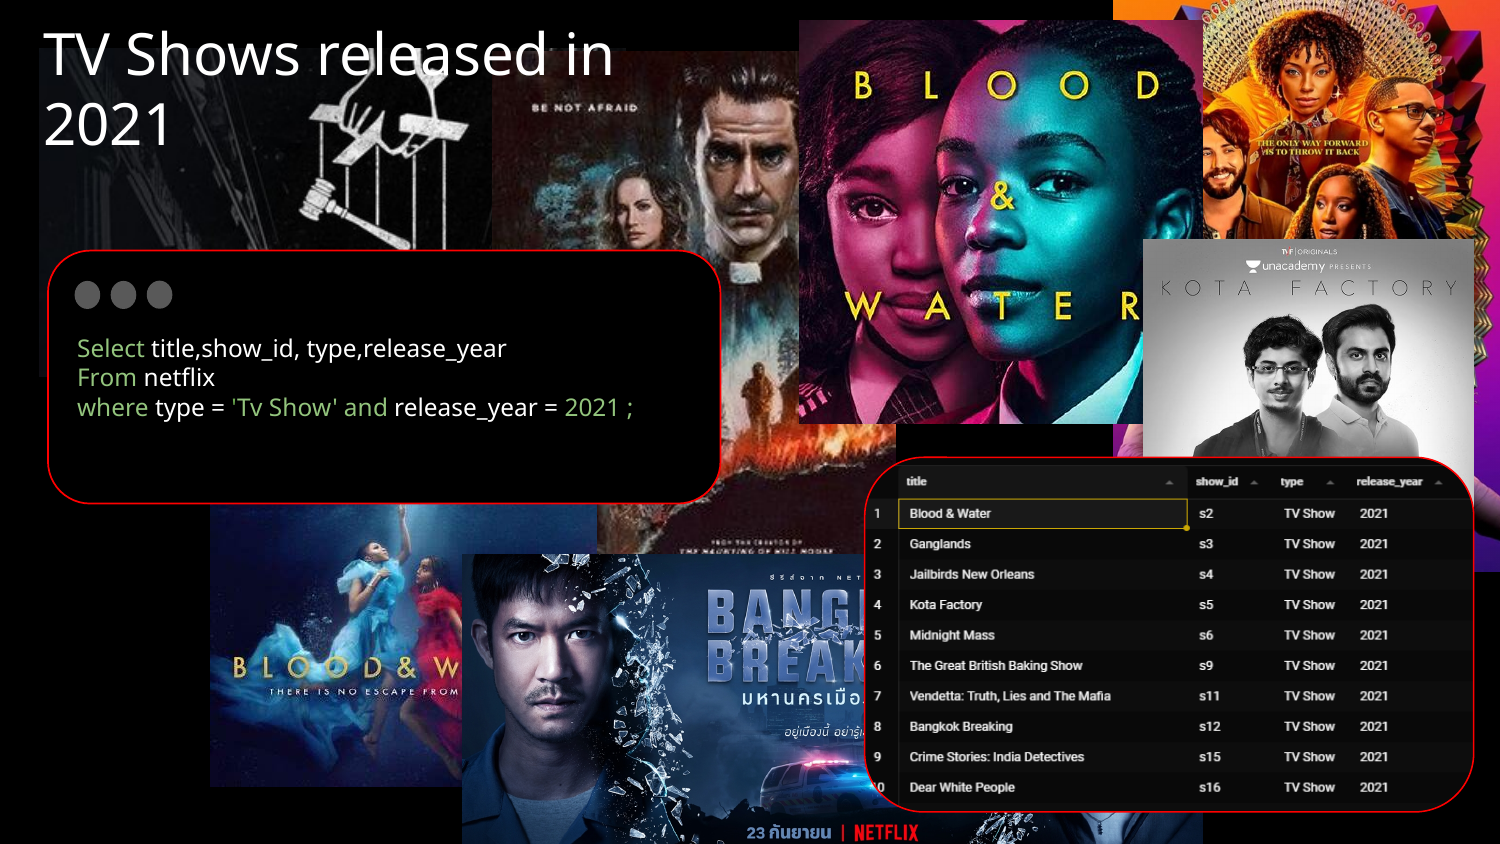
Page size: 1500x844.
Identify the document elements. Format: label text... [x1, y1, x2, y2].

text_box TV Shows released in 2021 [28, 2, 755, 304]
picture [38, 0, 1500, 844]
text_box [47, 250, 721, 504]
